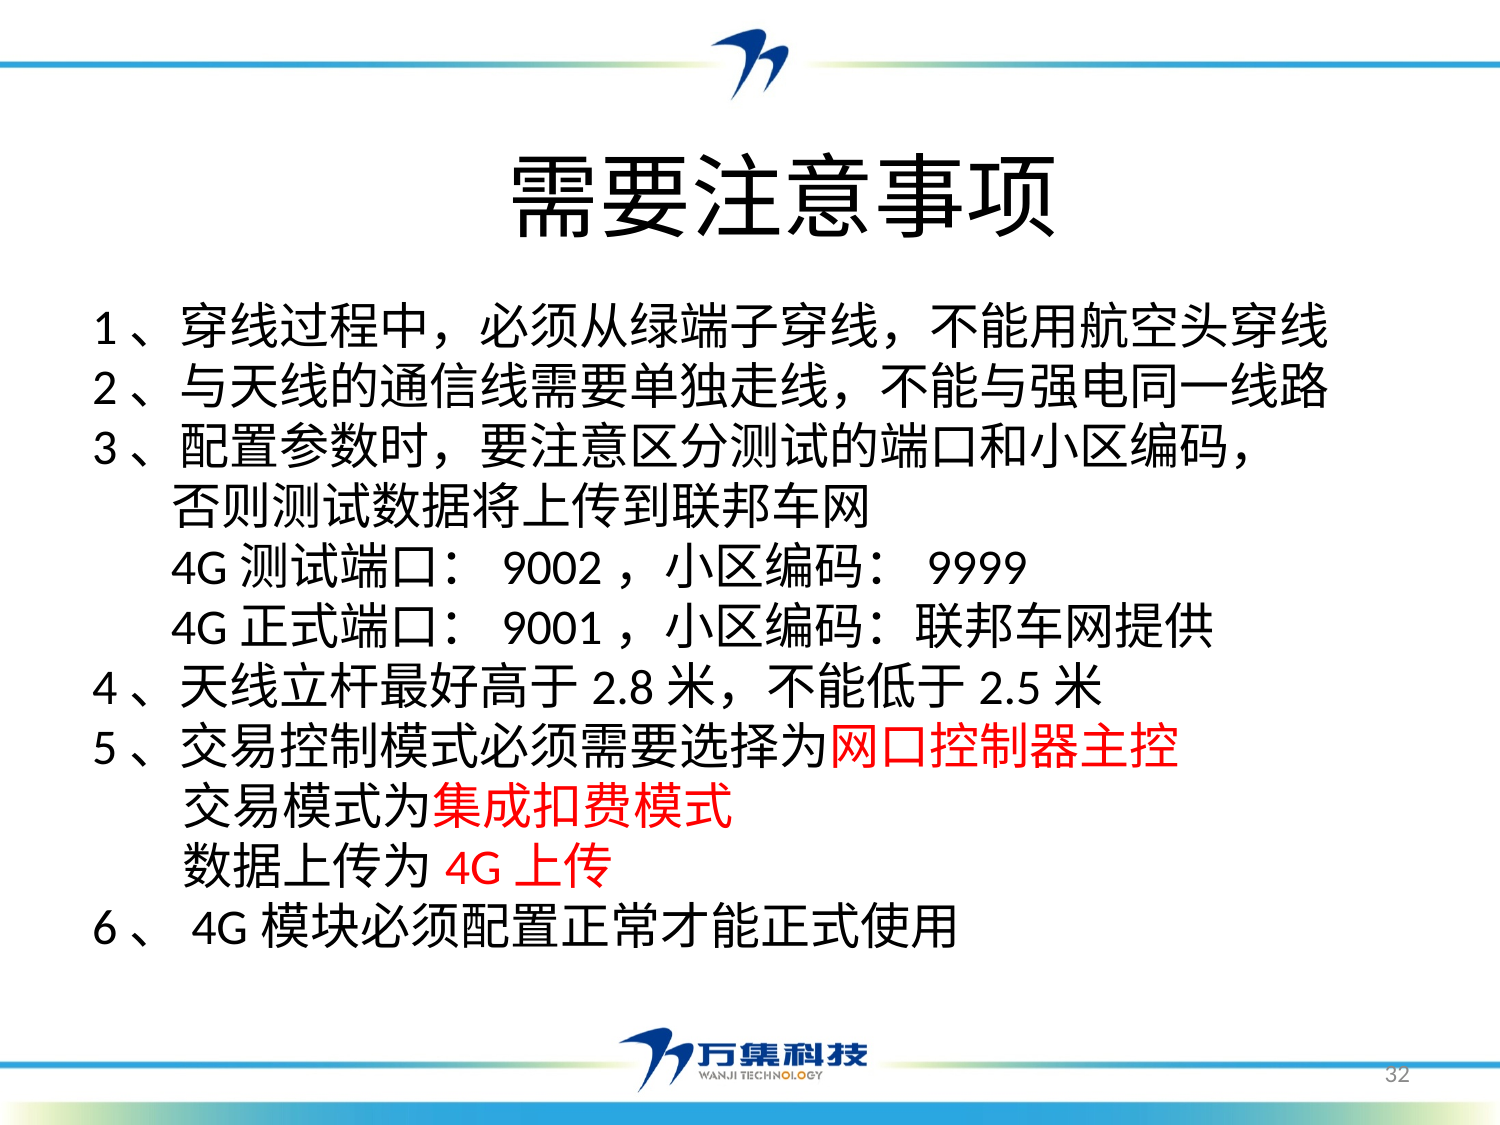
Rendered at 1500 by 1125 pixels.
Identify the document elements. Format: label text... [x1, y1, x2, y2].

slide_number 32 [1074, 1042, 1425, 1103]
text_box 需要注意事项 [108, 99, 1458, 288]
picture [0, 0, 1500, 1125]
text_box 1、穿线过程中，必须从绿端子穿线，不能用航空头穿线 2、与天线的通信线需要单独走线，不能与强电同一线路 3、配置参数时，要注意区分测试的端口和小区编码， 否则测试数据将上传到联邦车网 4G测试端口：9002，小区编码：9999 4G正式端口：9001，小区编码：联邦车网提供 4、天线立杆最好高于2.8米，不能低于2.5米 5、交易控制模式必须需要选择为网口控制器主控 交易模式为集成扣费模式 数据上传为4G上传 6、4G模块必须配置正常才能正式使用 [77, 287, 1345, 962]
